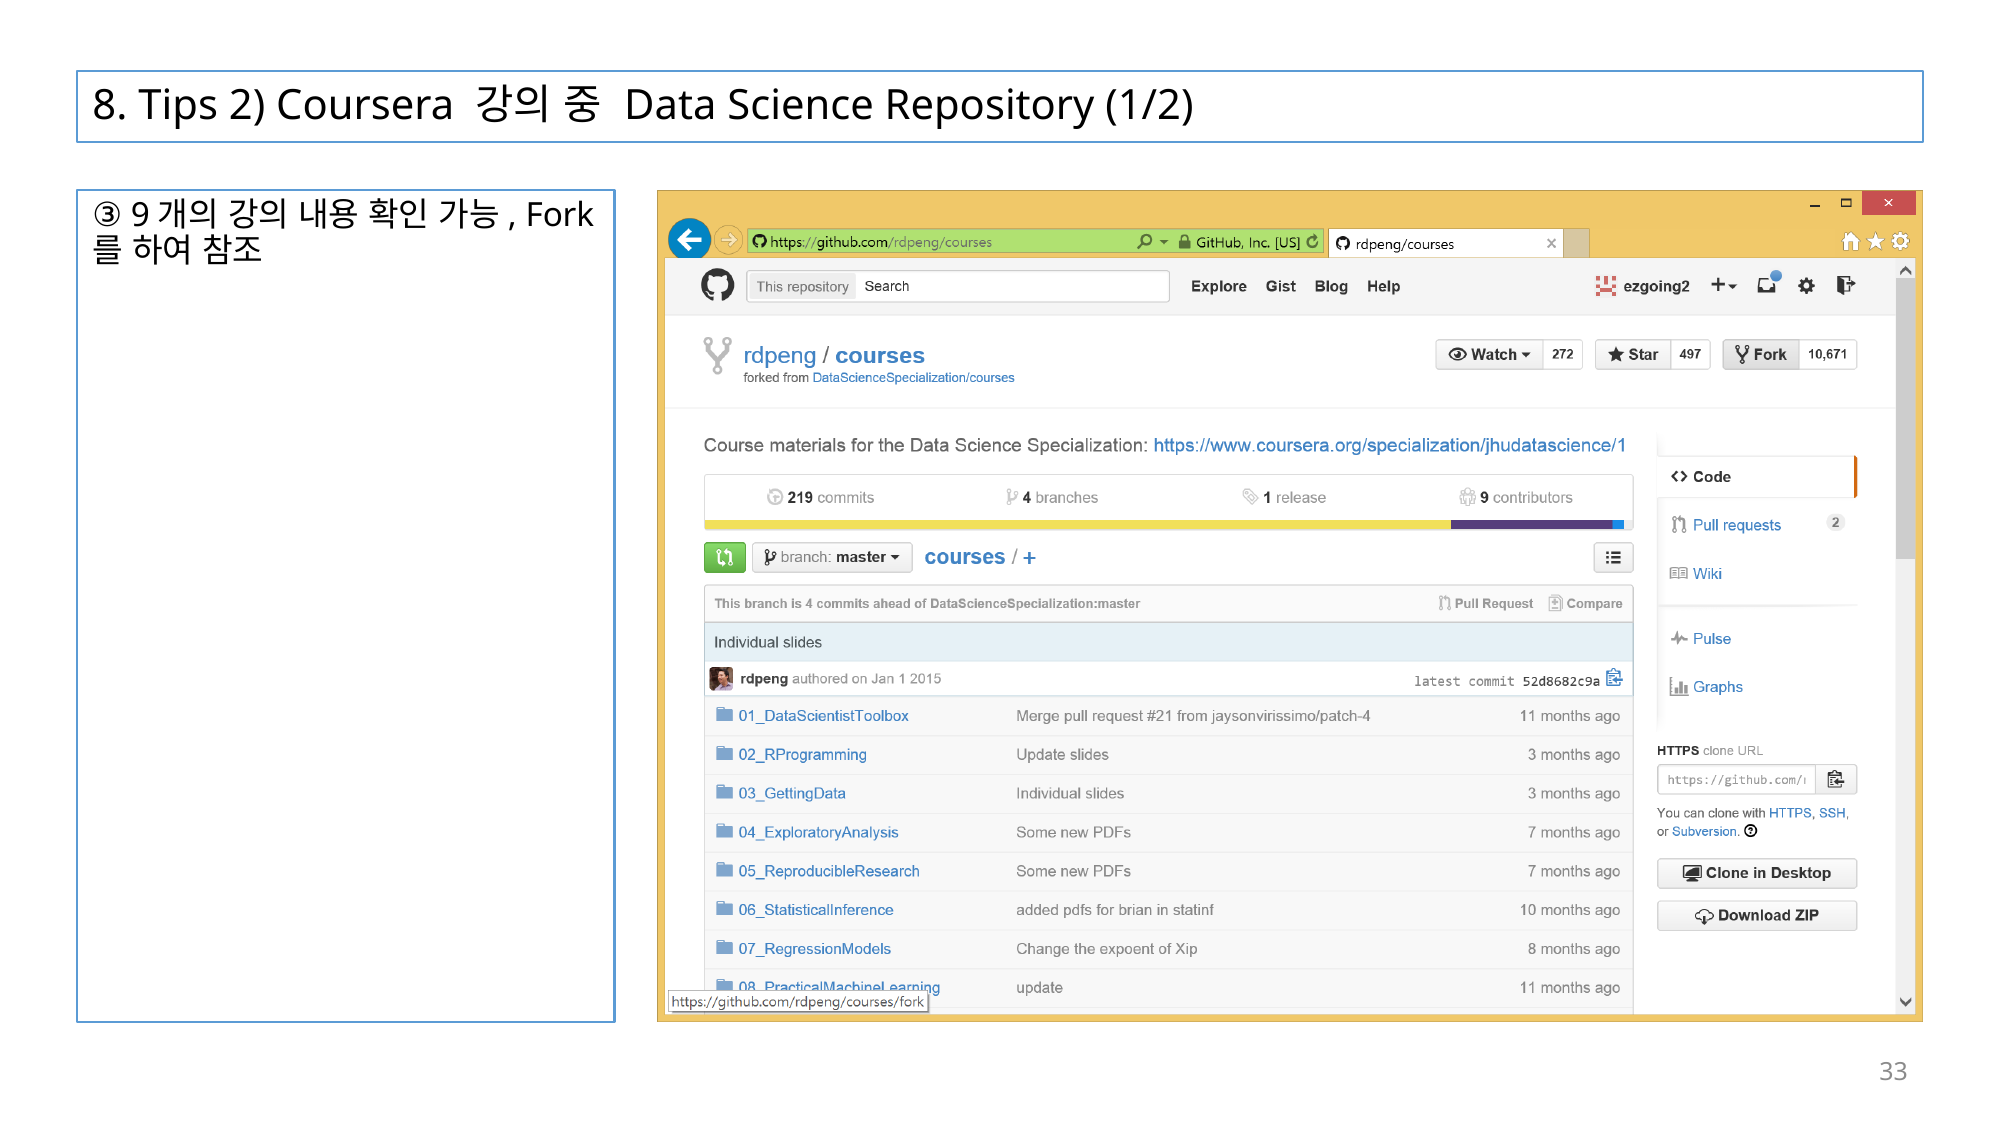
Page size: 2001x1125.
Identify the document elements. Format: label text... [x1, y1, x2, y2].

picture [657, 190, 1923, 1022]
title 8. Tips 2) Coursera 강의 중 Data Science Repository (1/2) [76, 70, 1924, 143]
list ③ 9개의 강의 내용 확인 가능, Fork를 하여 참조 [76, 189, 616, 1023]
slide_number 33 [1472, 1042, 1923, 1103]
